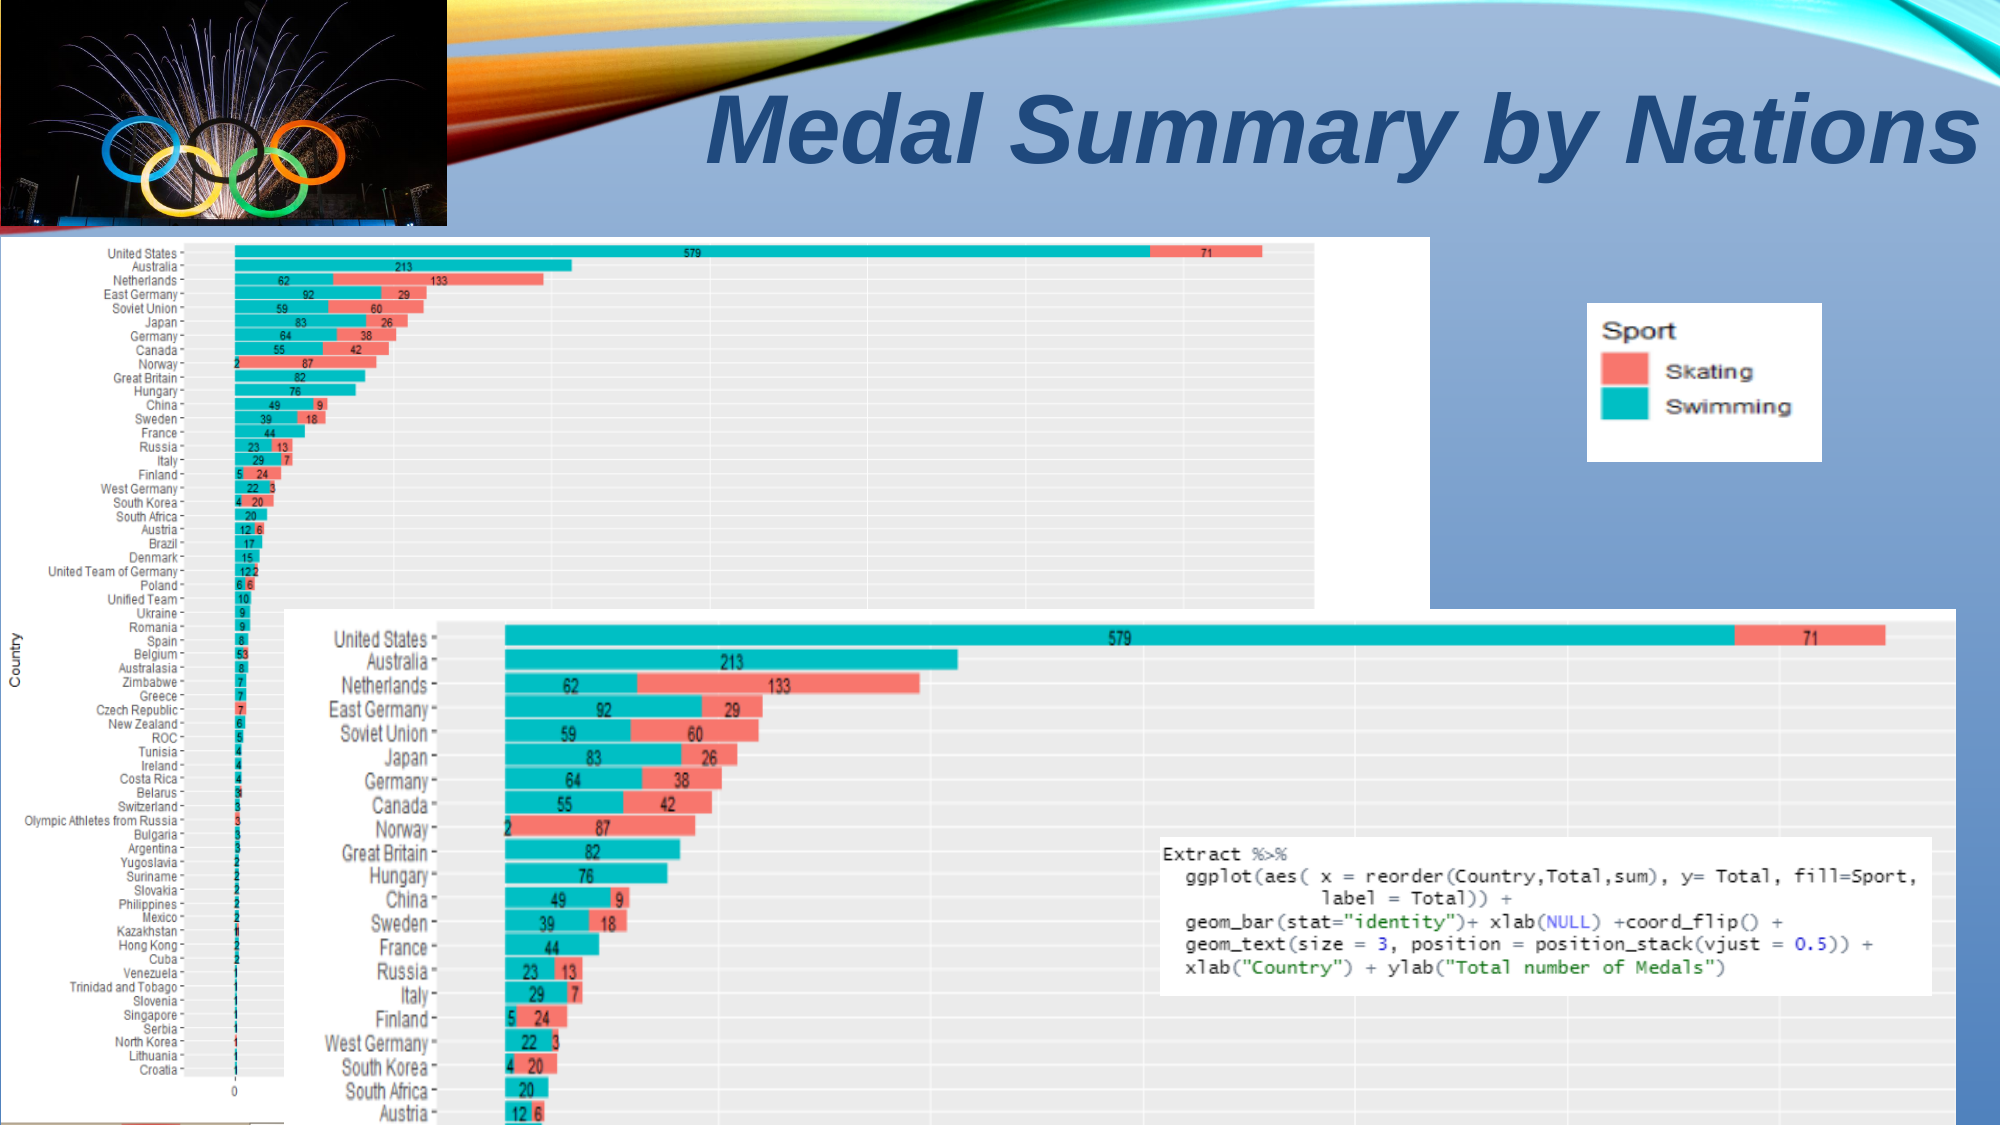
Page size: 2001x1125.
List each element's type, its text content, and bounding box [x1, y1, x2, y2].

picture [1587, 303, 1822, 462]
picture [0, 0, 2000, 1125]
title Medal Summary by Nations [495, 25, 2000, 238]
